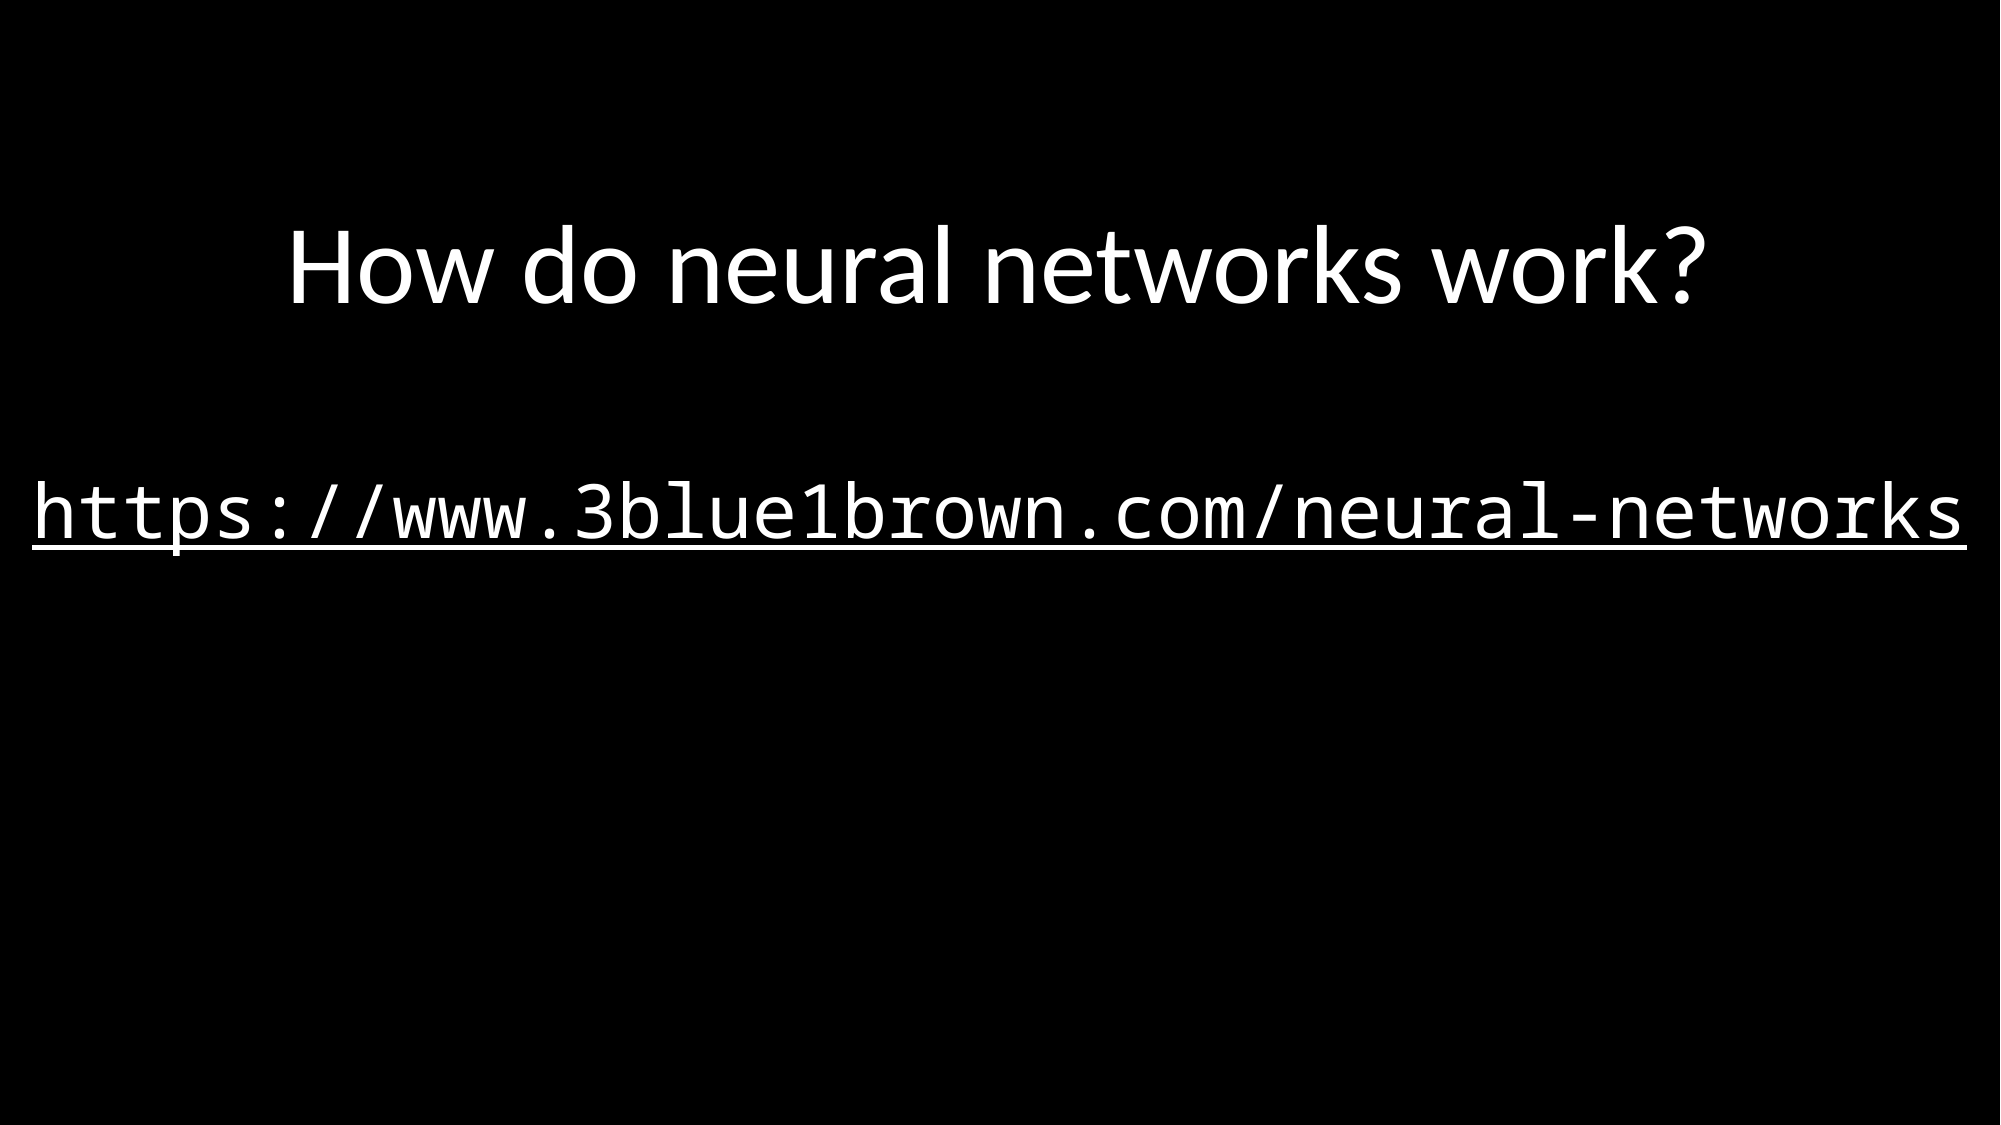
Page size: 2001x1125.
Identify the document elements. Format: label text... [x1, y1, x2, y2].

text_box How do neural networks work? [272, 183, 1728, 333]
text_box https://www.3blue1brown.com/neural-networks [17, 456, 1983, 574]
